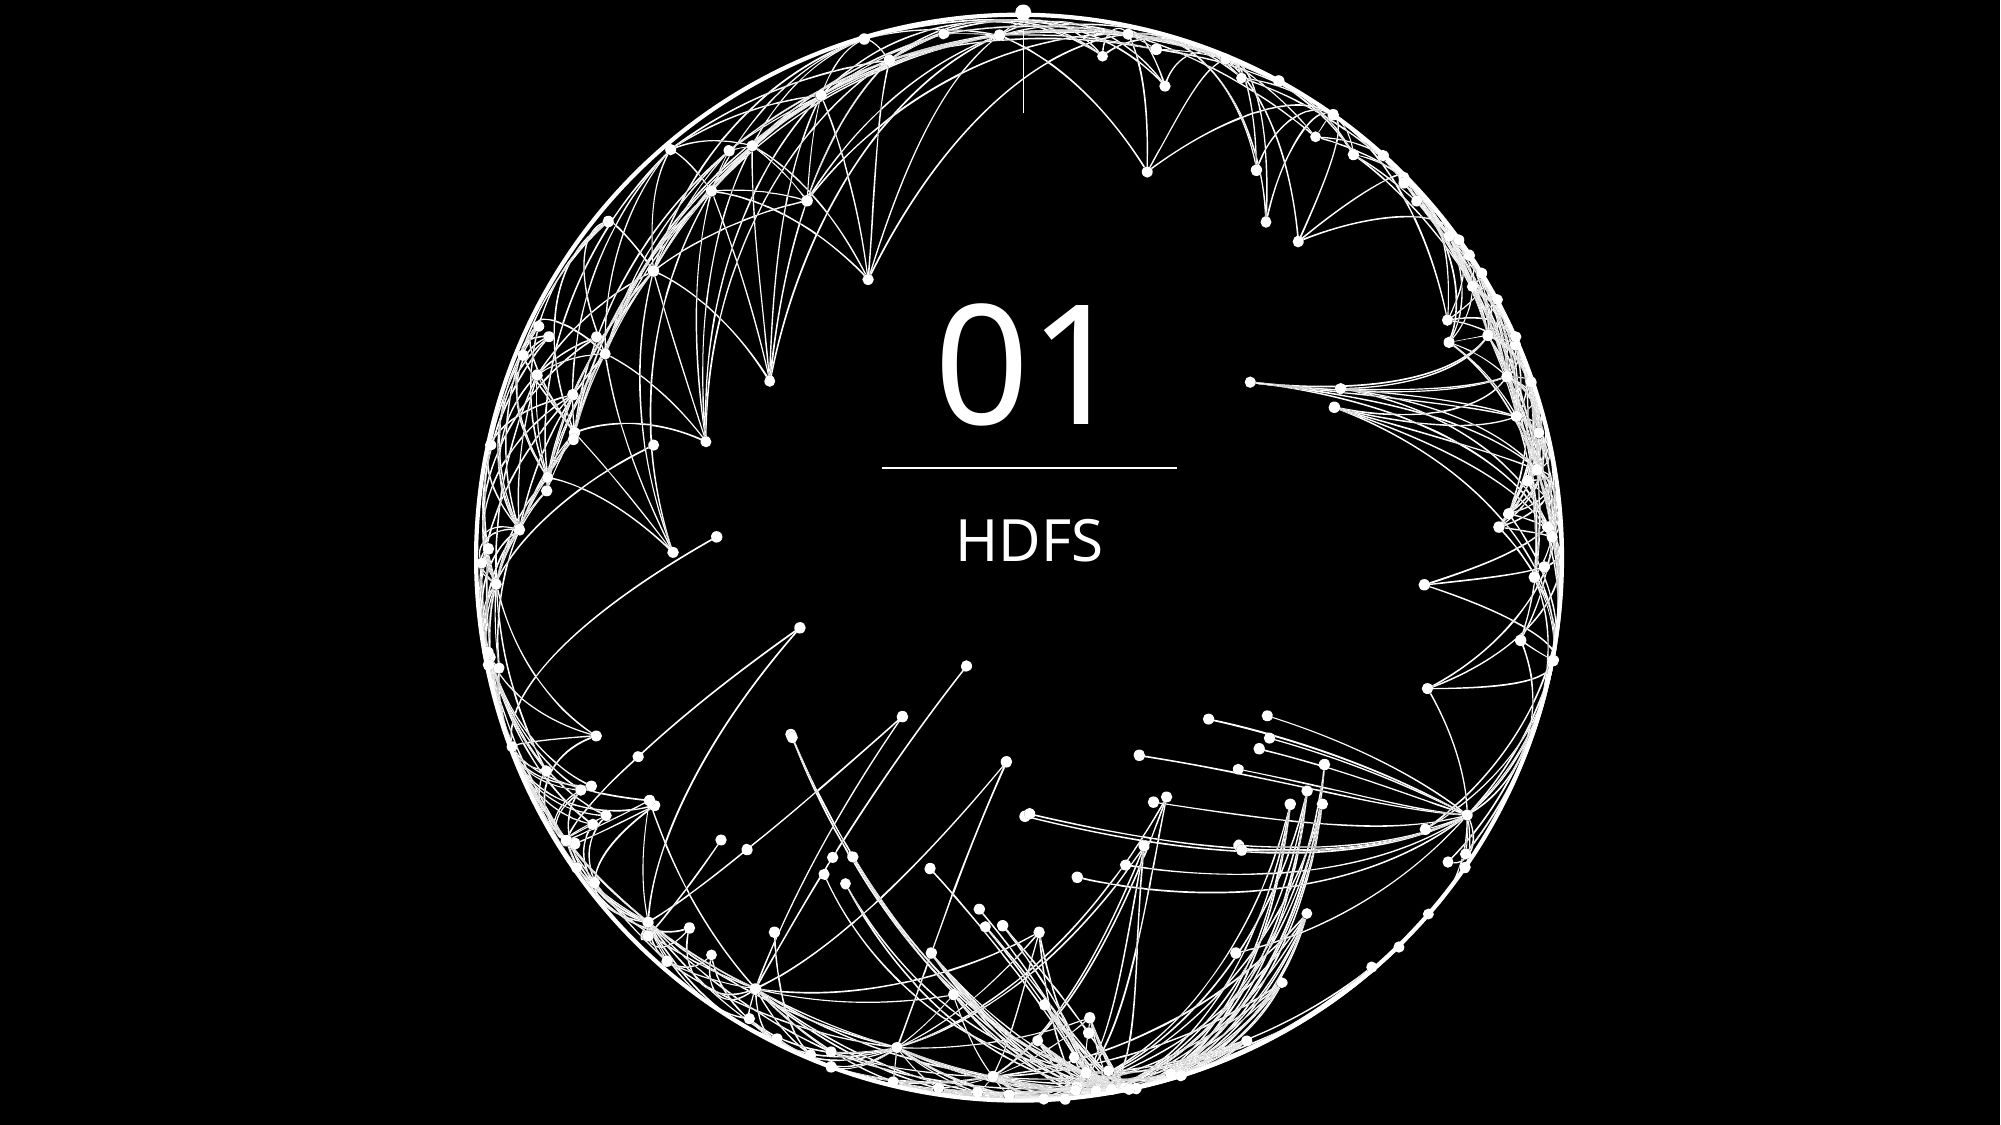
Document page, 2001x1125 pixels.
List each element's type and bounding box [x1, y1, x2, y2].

text_box [1031, 12, 1089, 17]
text_box [1015, 4, 1032, 17]
text_box [950, 12, 1016, 17]
picture [475, 18, 1564, 1105]
